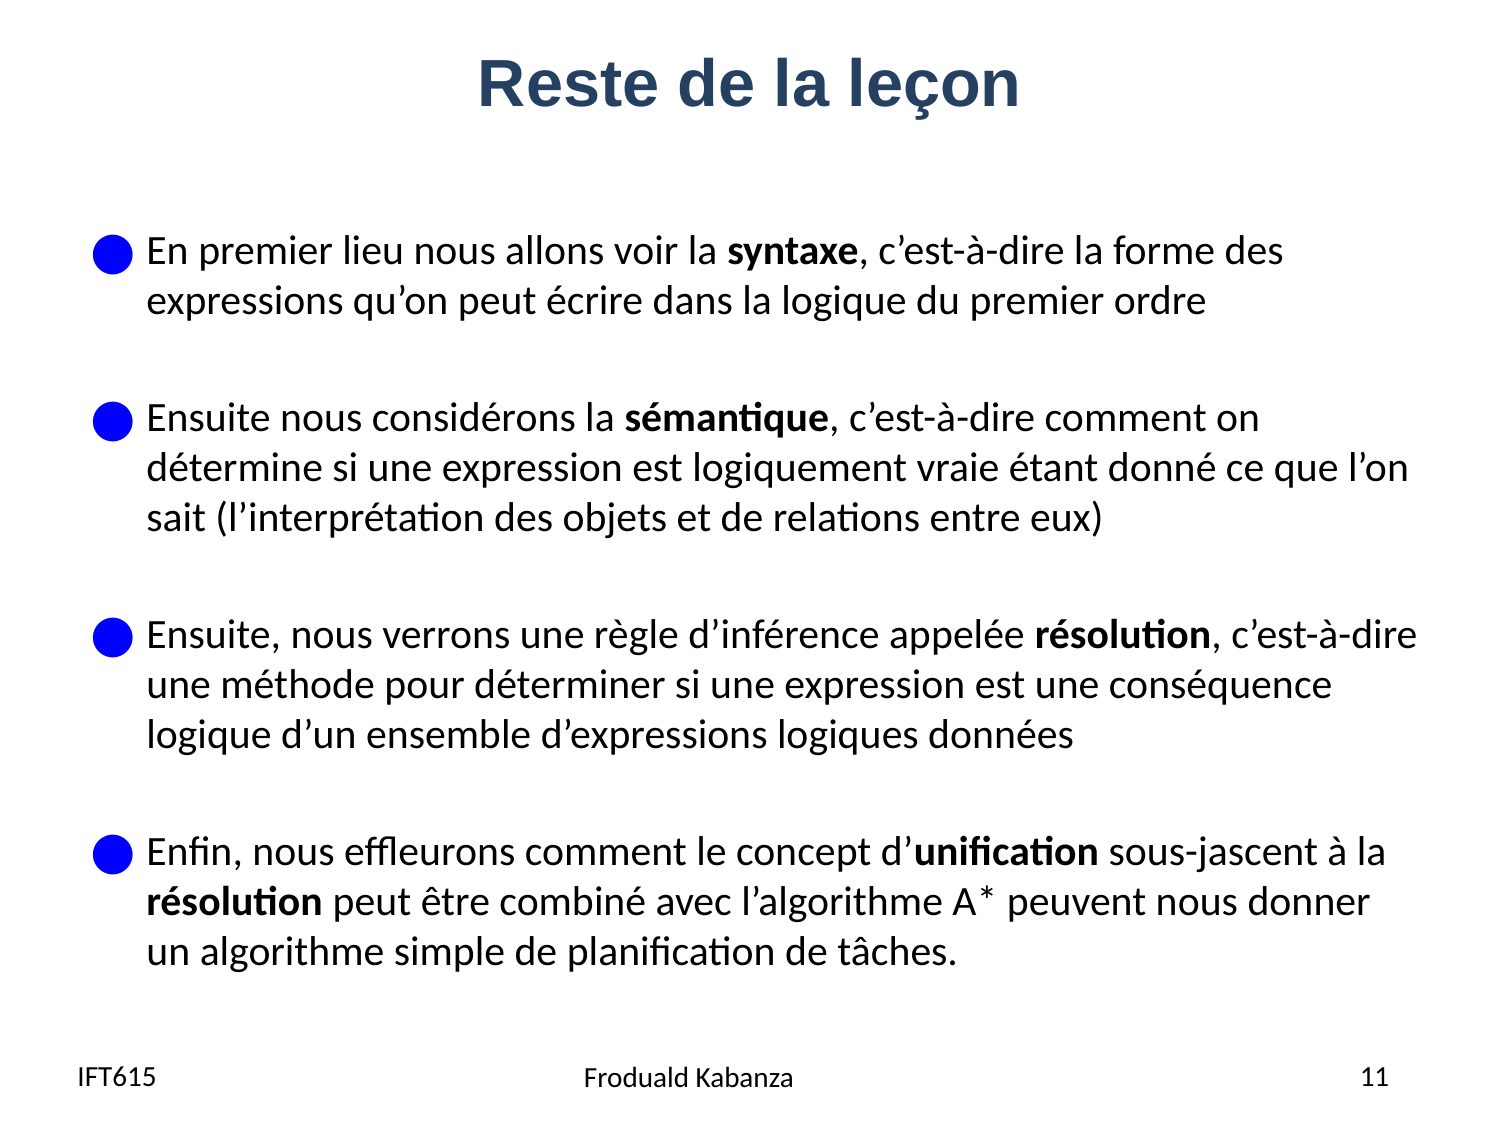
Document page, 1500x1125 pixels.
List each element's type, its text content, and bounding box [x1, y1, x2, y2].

slide_number 11 [1344, 1050, 1425, 1095]
footer Froduald Kabanza [569, 1050, 951, 1095]
title Reste de la leçon [75, 29, 1425, 130]
slide_number IFT615 [62, 1050, 176, 1090]
list En premier lieu nous allons voir la syntaxe, c’est-à-dire la forme des expressions qu’on peut écrire dans la logique du premier ordre Ensuite nous considérons la sémantique, c’est-à-dire comment on détermine si une expression est logiquement vraie étant donné ce que l’on sait (l’interprétation des objets et de relations entre eux) Ensuite, nous verrons une règle d’inférence appelée résolution, c’est-à-dire une méthode pour déterminer si une expression est une conséquence logique d’un ensemble d’expressions logiques données Enfin, nous effleurons comment le concept d’unification sous-jascent à la résolution peut être combiné avec l’algorithme A* peuvent nous donner un algorithme simple de planification de tâches. [75, 215, 1436, 1004]
